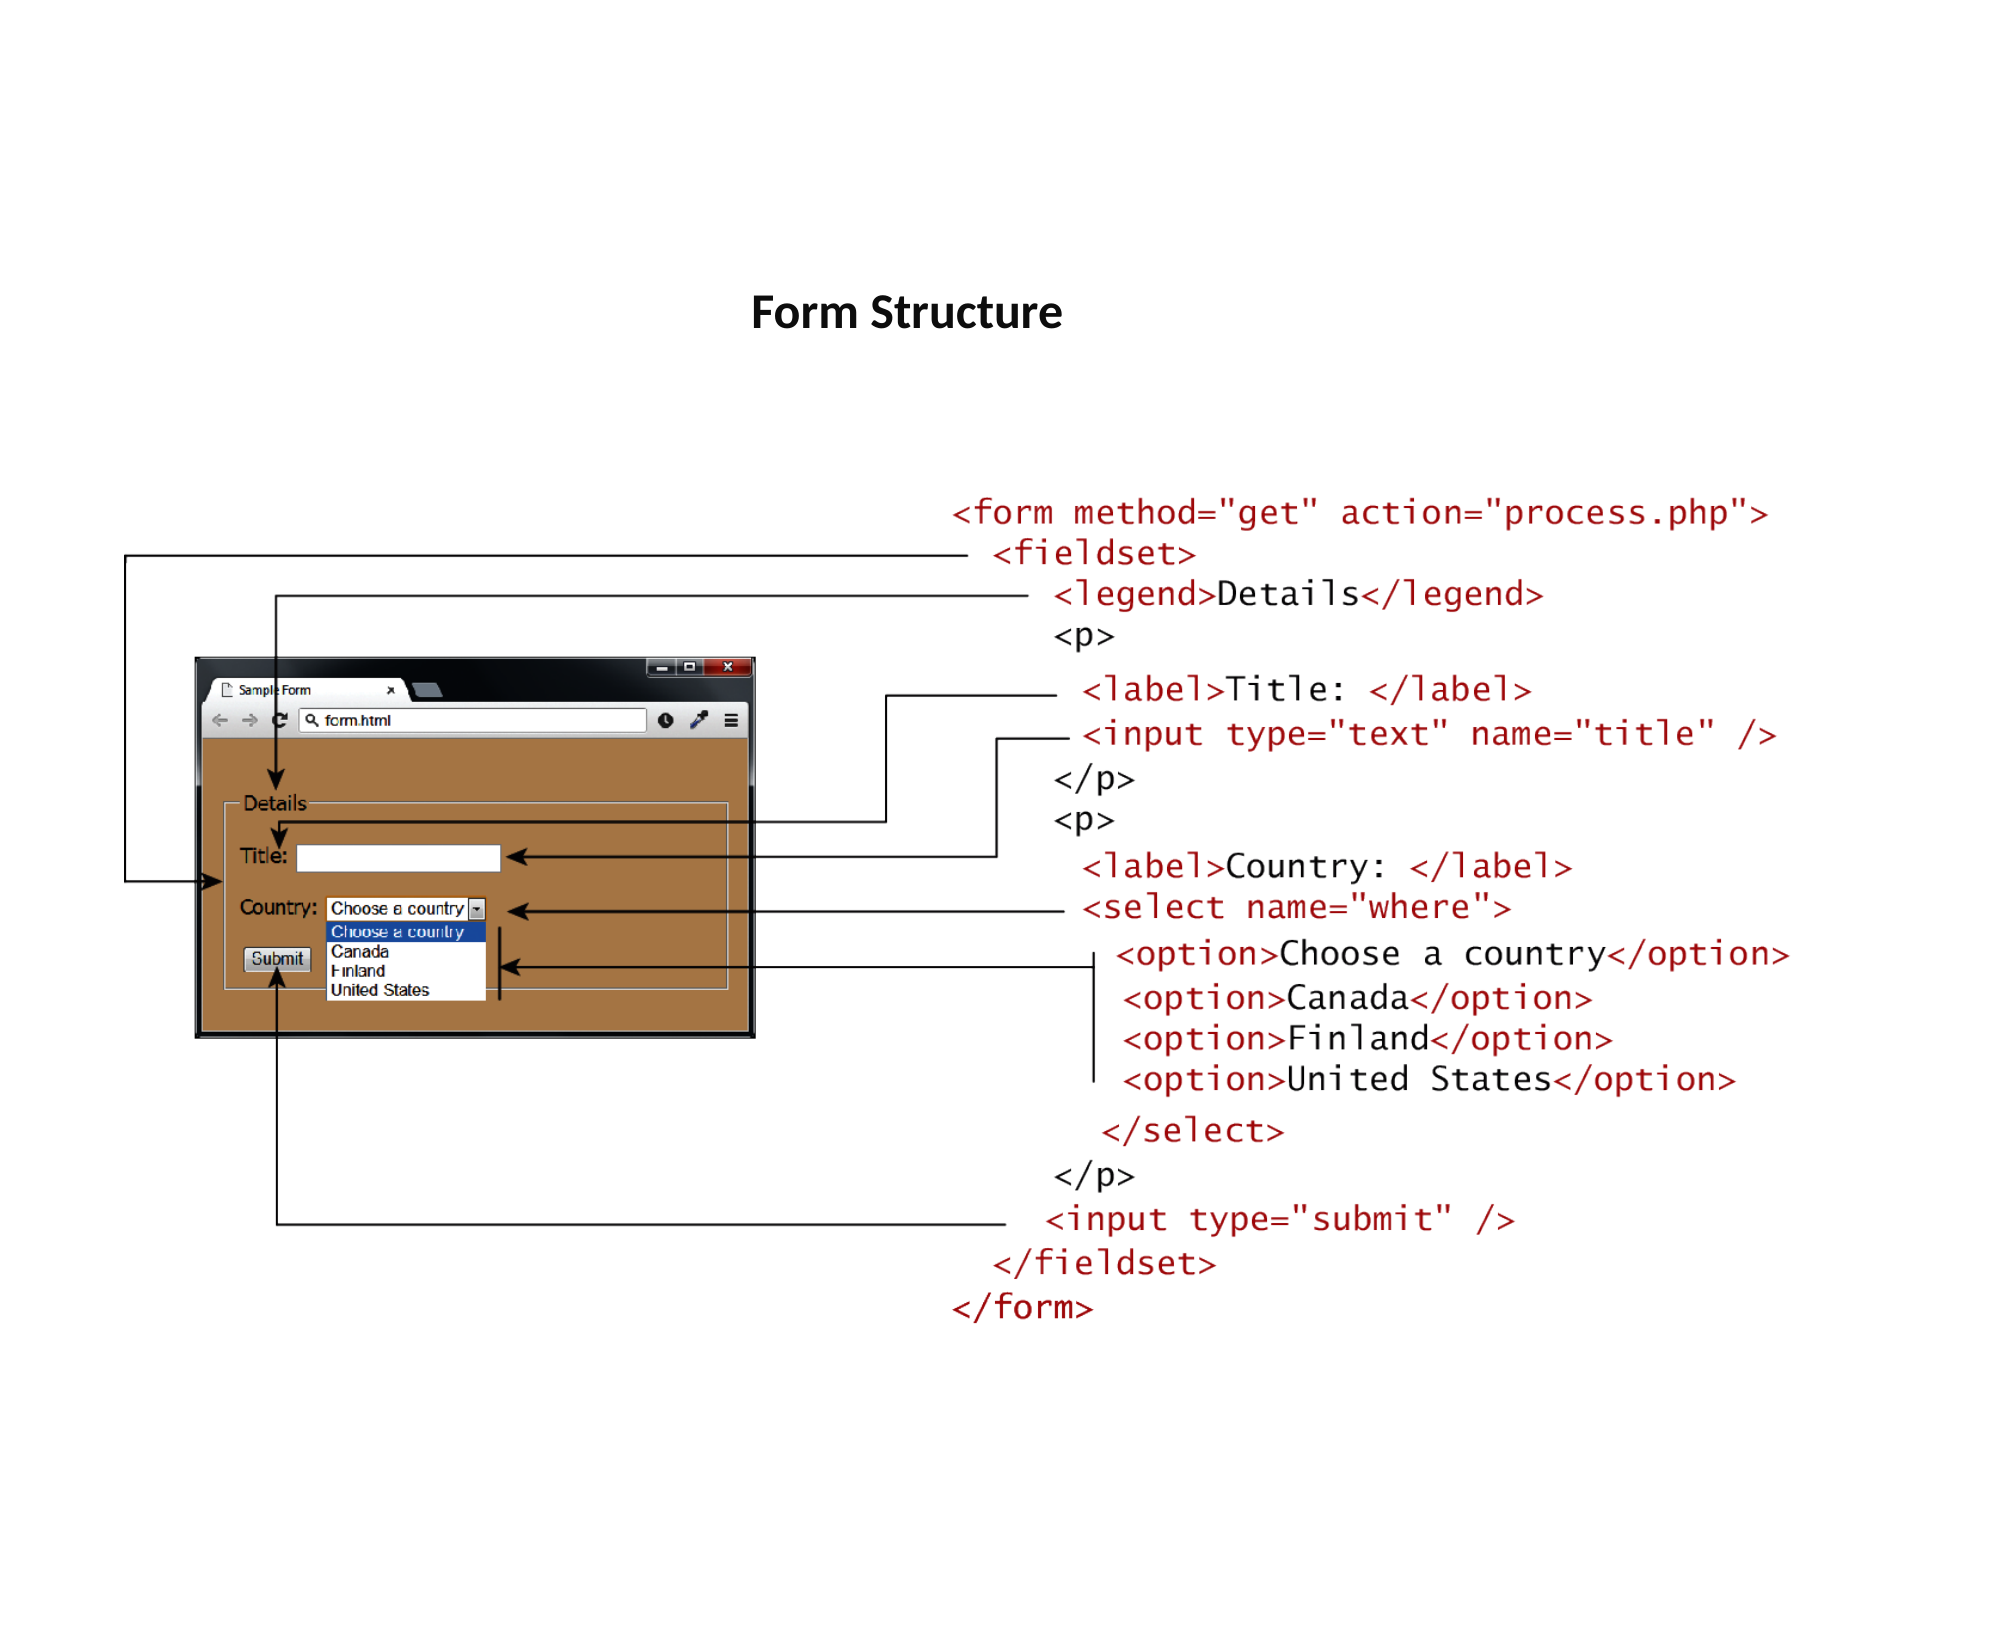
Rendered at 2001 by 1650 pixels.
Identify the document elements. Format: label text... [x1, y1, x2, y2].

title Form Structure [751, 279, 2000, 340]
picture [124, 494, 1793, 1327]
